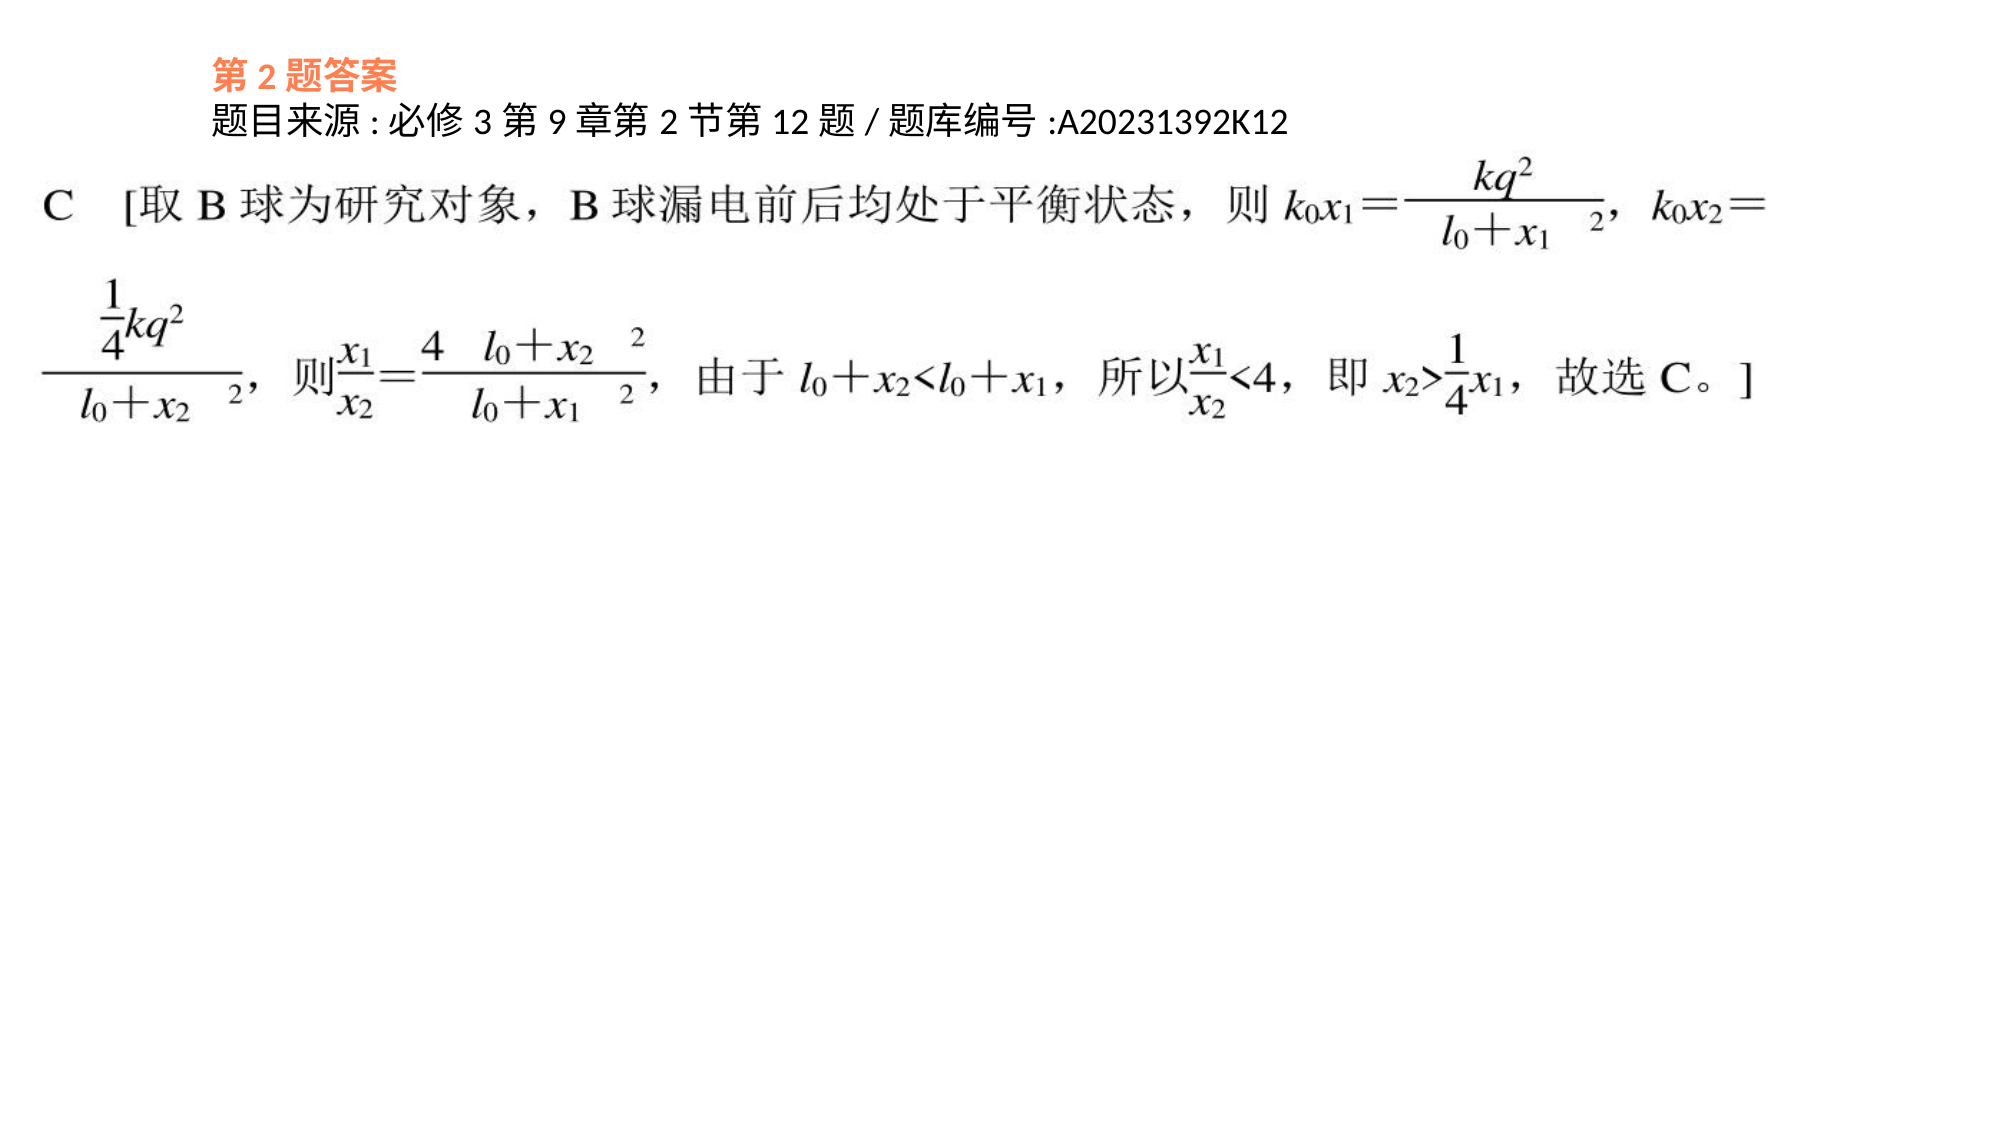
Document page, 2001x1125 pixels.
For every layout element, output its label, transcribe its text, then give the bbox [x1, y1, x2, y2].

text_box 第2题答案 题目来源:必修3第9章第2节第12题/题库编号:A20231392K12 [196, 0, 1304, 148]
picture [0, 149, 1949, 1125]
